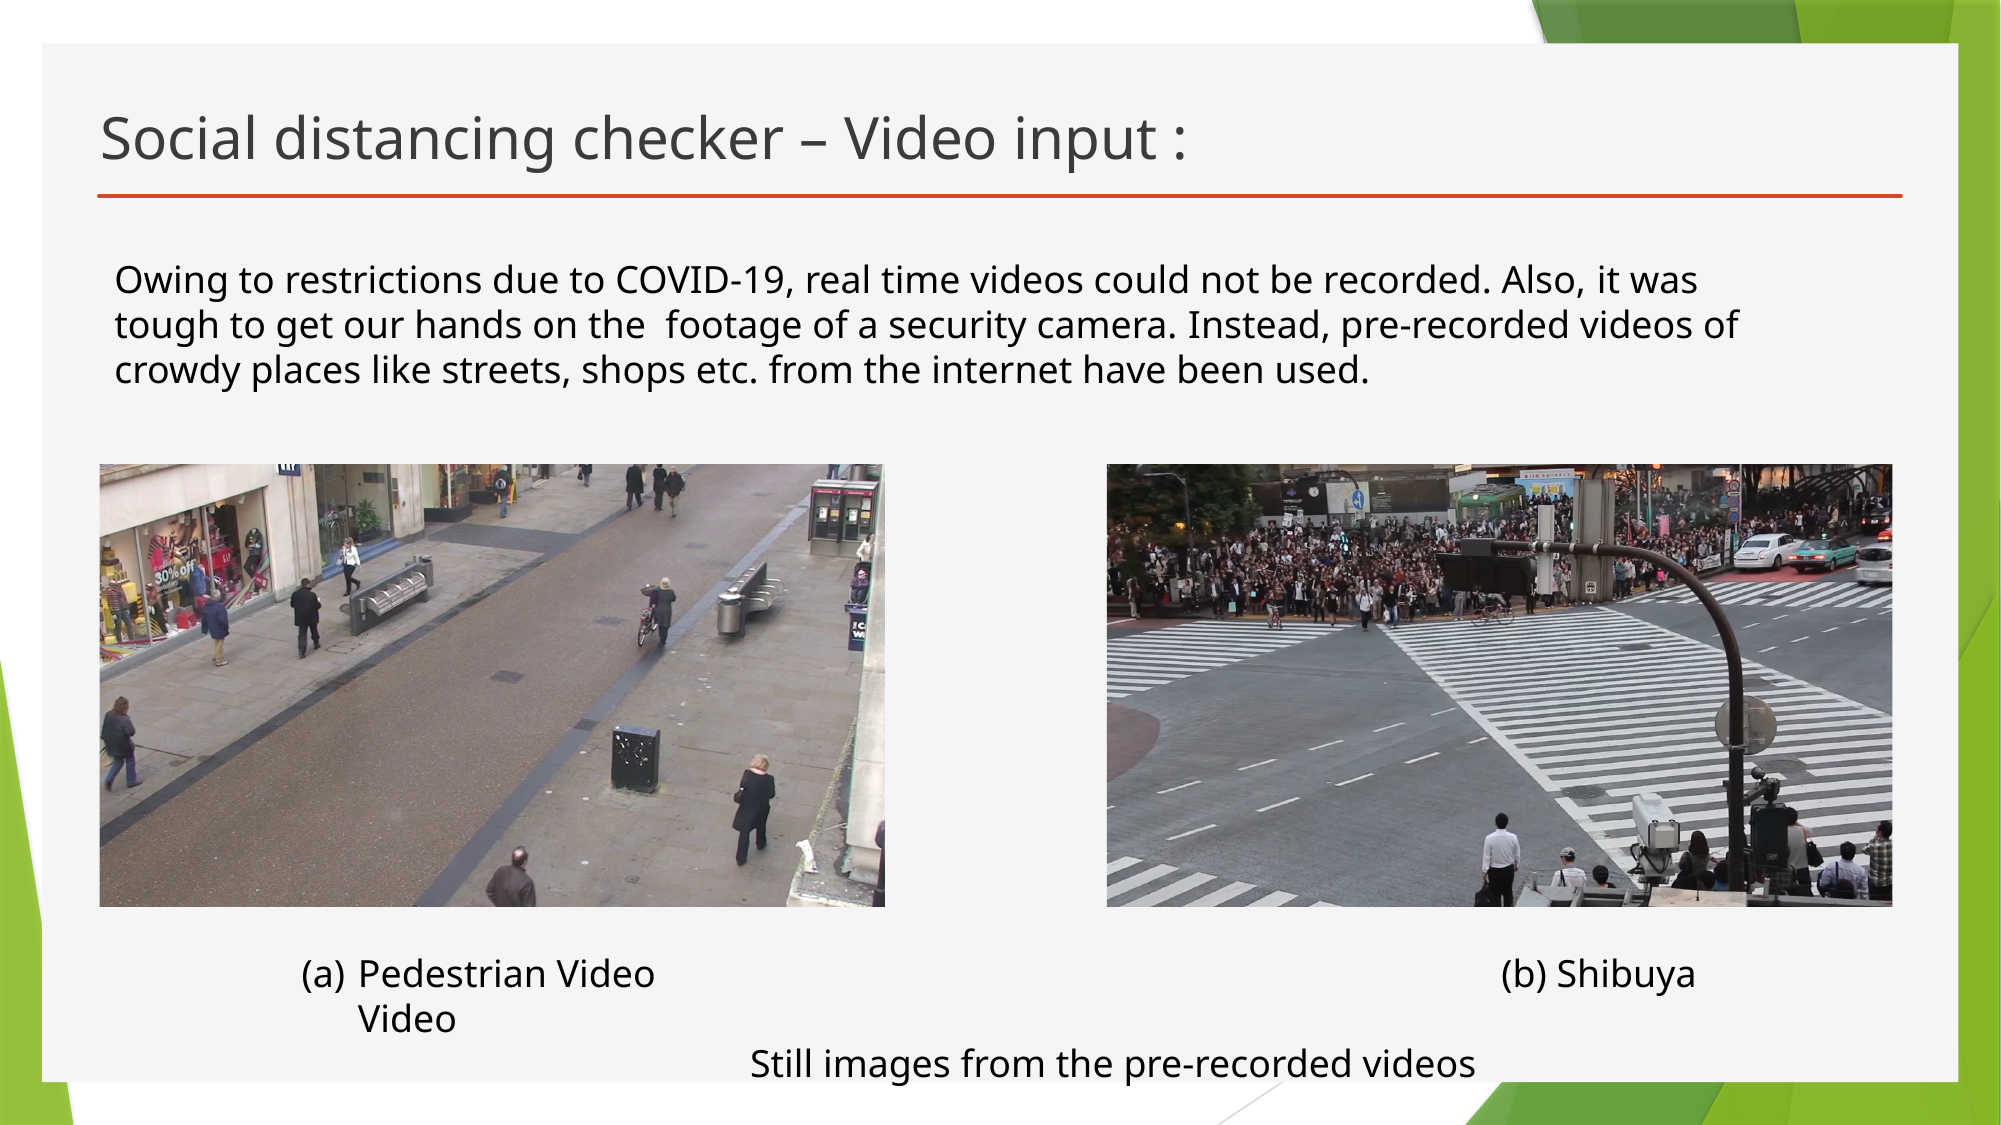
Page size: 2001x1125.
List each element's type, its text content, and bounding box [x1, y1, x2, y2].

picture [1106, 463, 1893, 907]
text_box Owing to restrictions due to COVID-19, real time videos could not be recorded. Also, it was tough to get our hands on the footage of a security camera. Instead, pre-recorded videos of crowdy places like streets, shops etc. from the internet have been used. [99, 248, 1814, 399]
text_box Pedestrian Video (b) Shibuya Video Still images from the pre-recorded videos [286, 943, 1768, 1093]
picture [98, 463, 886, 907]
list [88, 235, 1872, 1101]
title Social distancing checker – Video input : [85, 73, 1214, 179]
